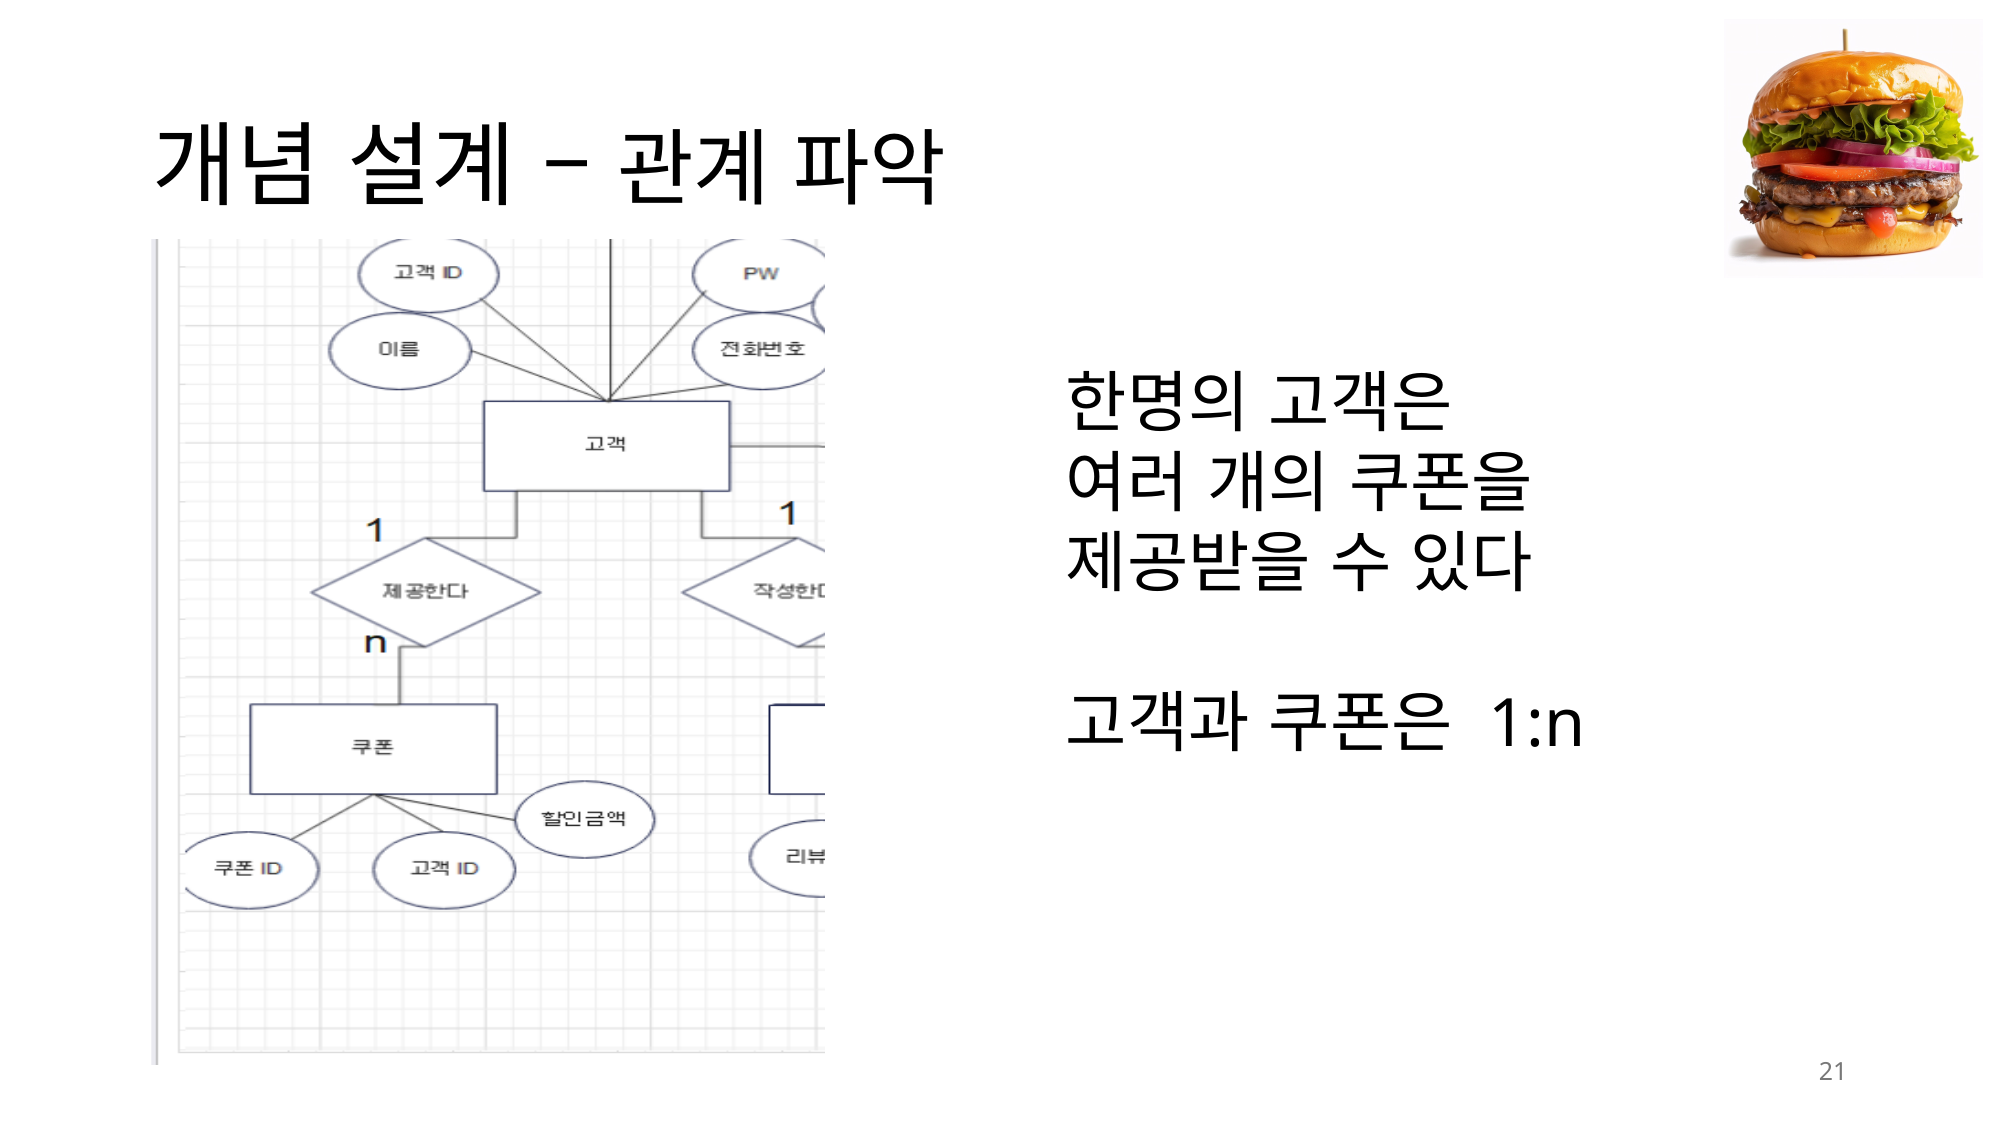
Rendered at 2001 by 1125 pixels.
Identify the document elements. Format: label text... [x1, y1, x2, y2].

text_box 한명의 고객은 여러 개의 쿠폰을 제공받을 수 있다 고객과 쿠폰은 1:n [1050, 352, 1863, 768]
title 개념 설계 – 관계 파악 [137, 59, 1863, 278]
slide_number 21 [1412, 1042, 1863, 1103]
picture [1724, 19, 1983, 278]
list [150, 238, 826, 1066]
